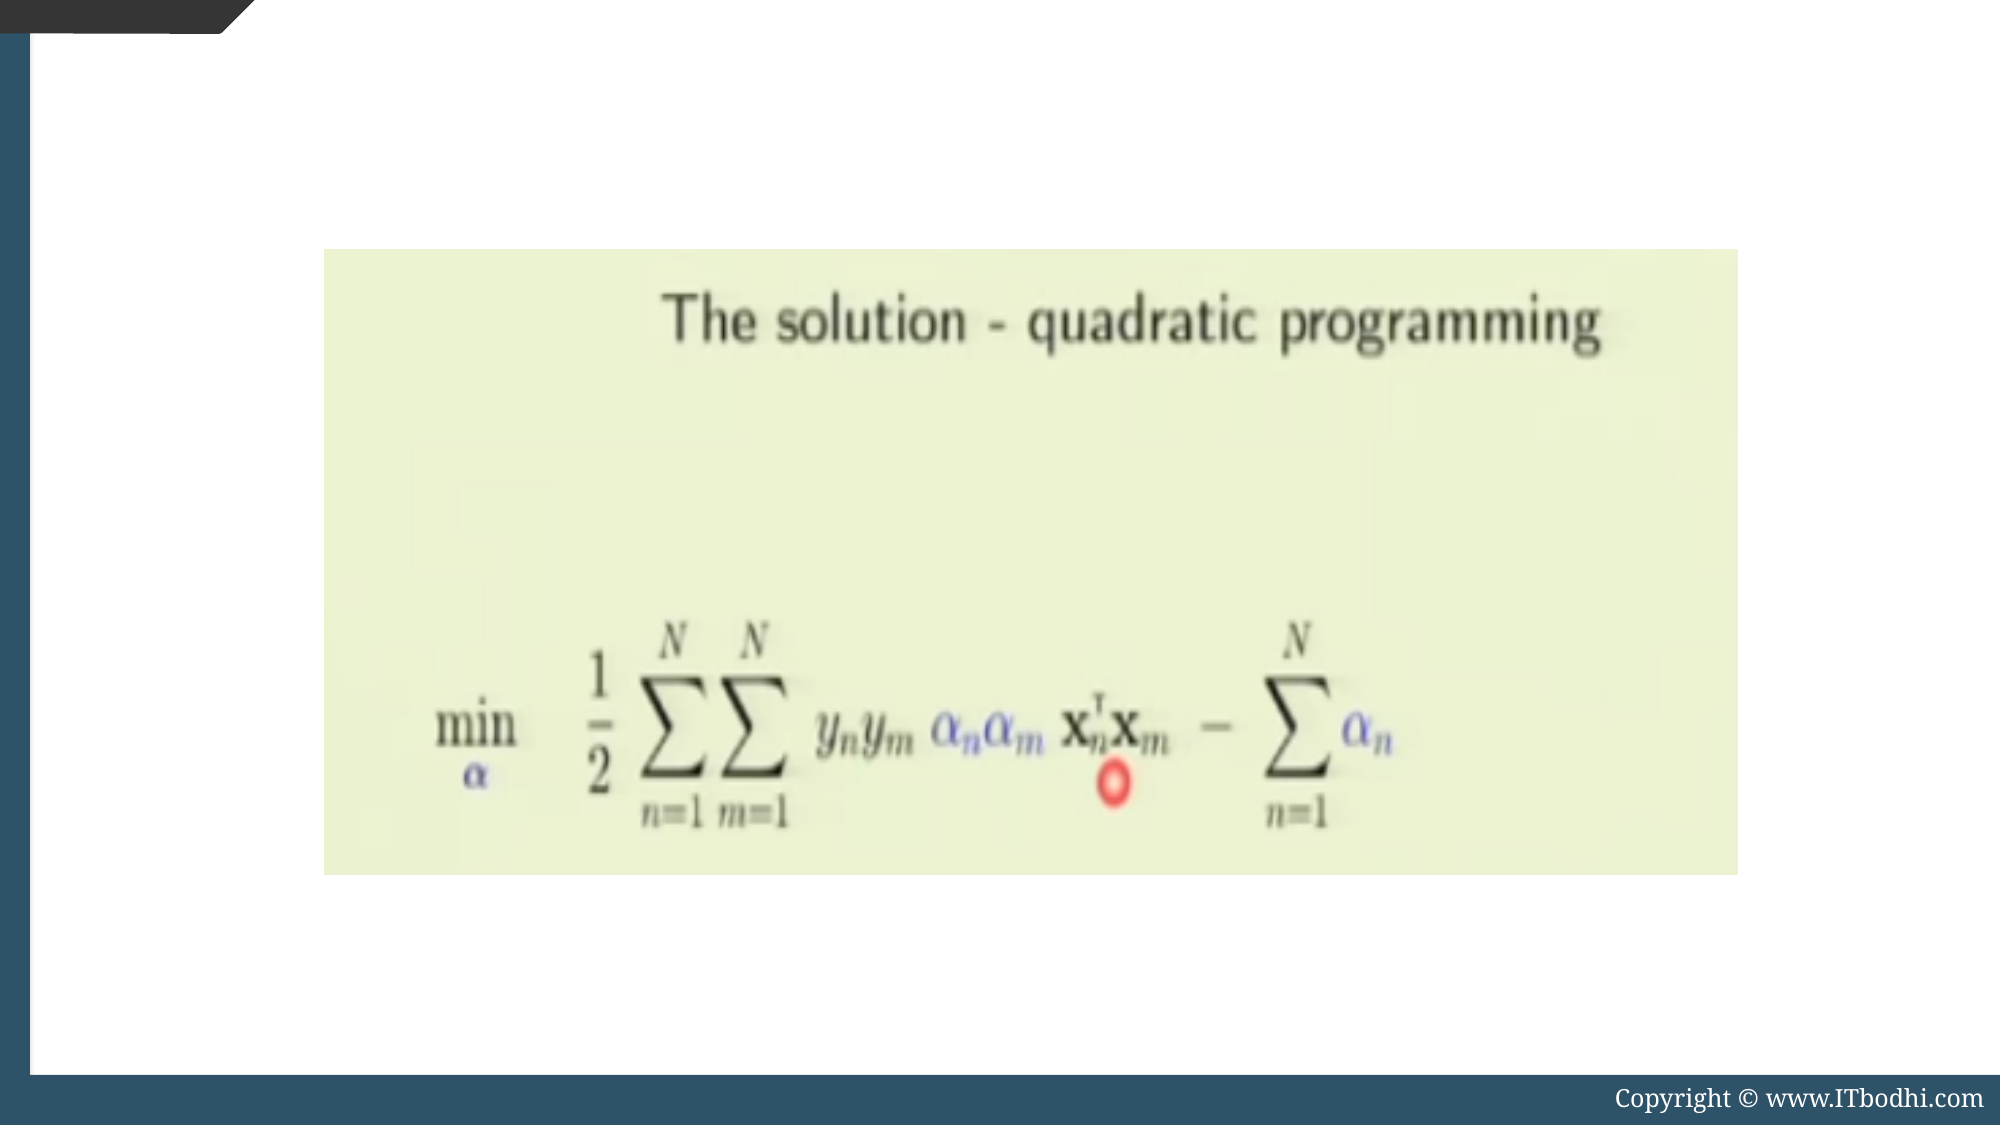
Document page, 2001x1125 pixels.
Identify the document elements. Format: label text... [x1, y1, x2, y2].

picture [324, 249, 1738, 876]
text_box Copyright © www.ITbodhi.com [24, 1074, 2000, 1125]
